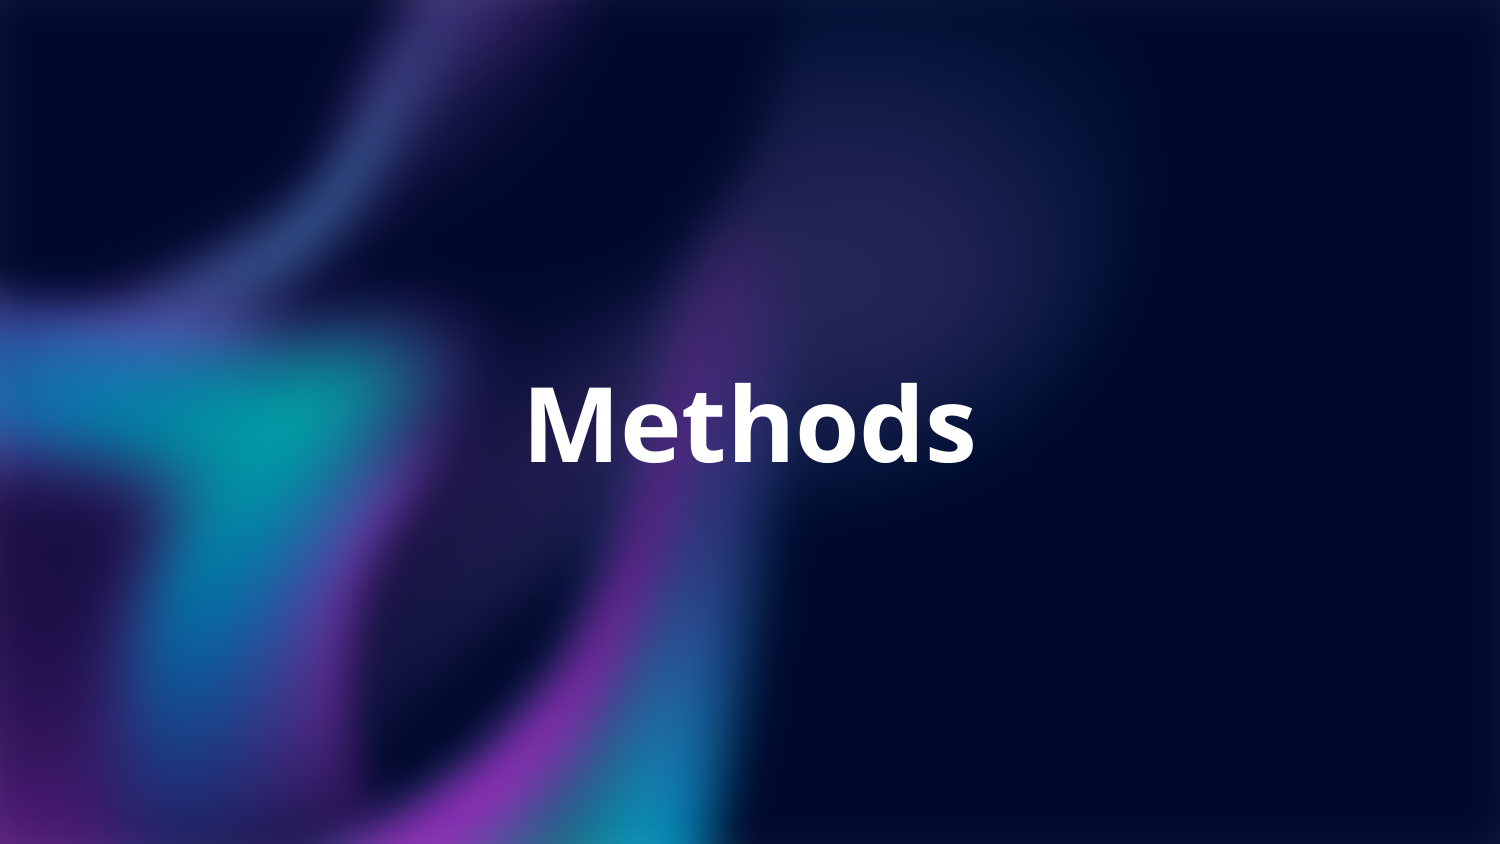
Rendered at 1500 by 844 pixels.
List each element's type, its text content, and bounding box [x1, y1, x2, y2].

picture [0, 0, 1500, 844]
title Methods [311, 359, 1189, 484]
